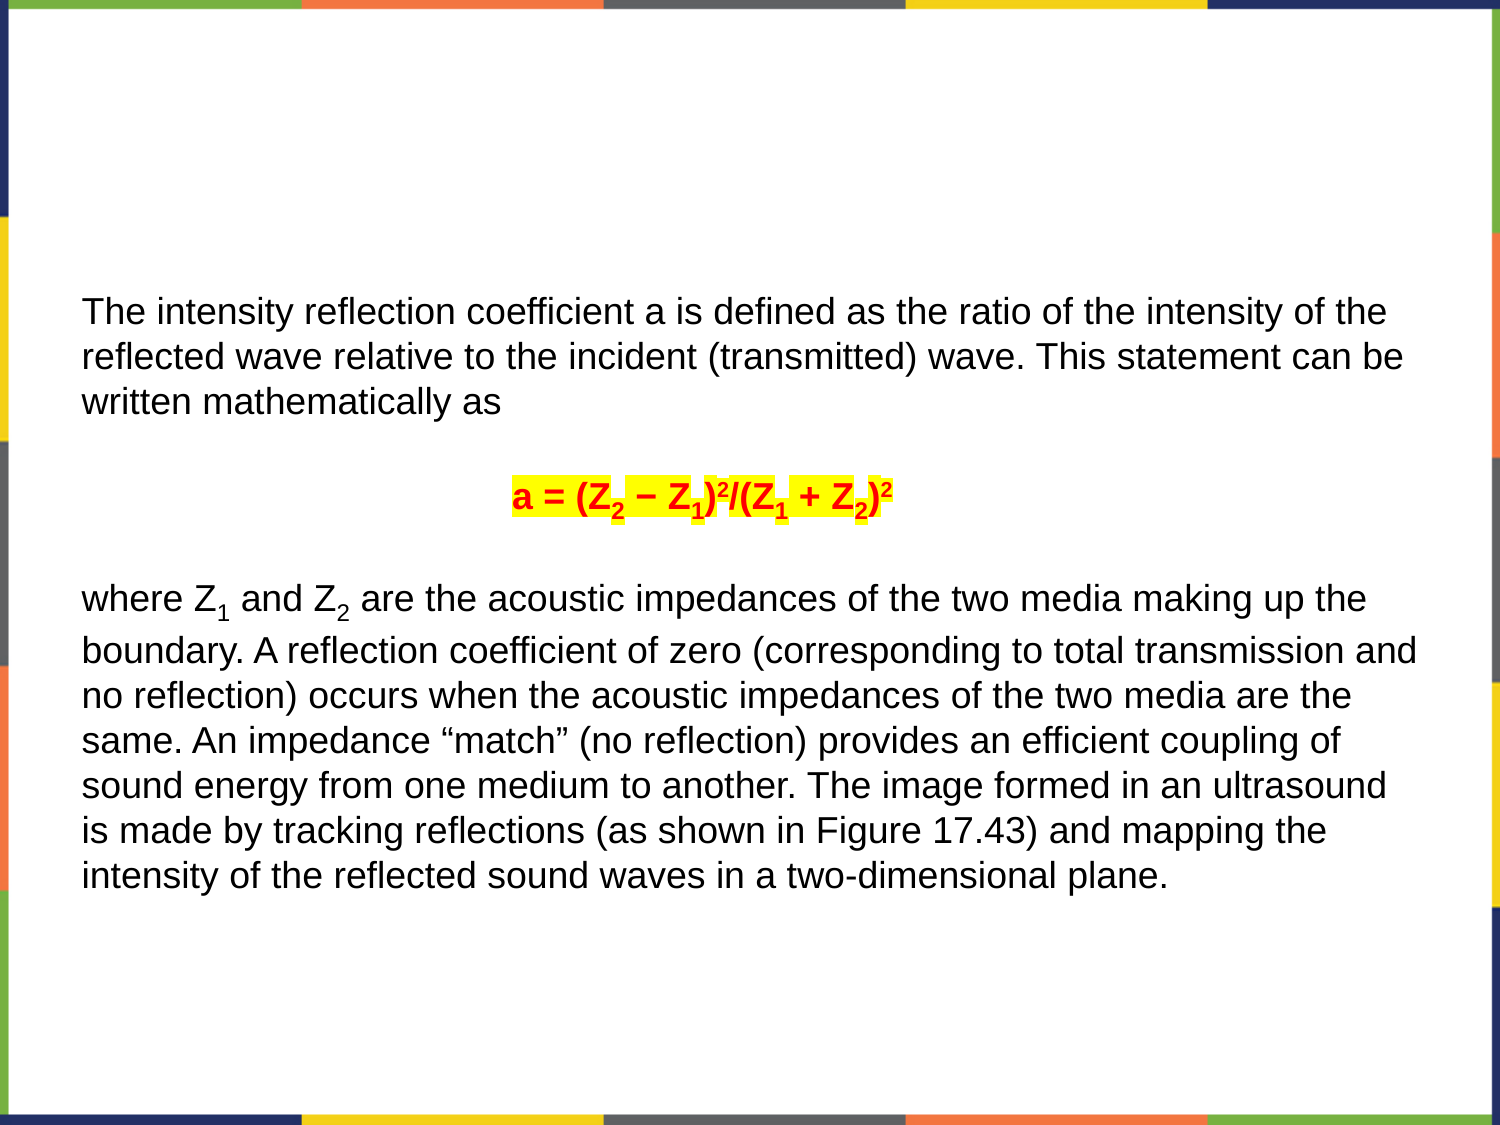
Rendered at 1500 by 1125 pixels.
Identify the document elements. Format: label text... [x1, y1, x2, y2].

text_box The intensity reflection coefficient a is defined as the ratio of the intensity of the reflected wave relative to the incident (transmitted) wave. This statement can be written mathematically as a = (Z2 − Z1)2/(Z1 + Z2)2 where Z1 and Z2 are the acoustic impedances of the two media making up the boundary. A reflection coefficient of zero (corresponding to total transmission and no reflection) occurs when the acoustic impedances of the two media are the same. An impedance “match” (no reflection) provides an efficient coupling of sound energy from one medium to another. The image formed in an ultrasound is made by tracking reflections (as shown in Figure 17.43) and mapping the intensity of the reflected sound waves in a two-dimensional plane. [66, 280, 1433, 904]
picture [0, 0, 1500, 1125]
